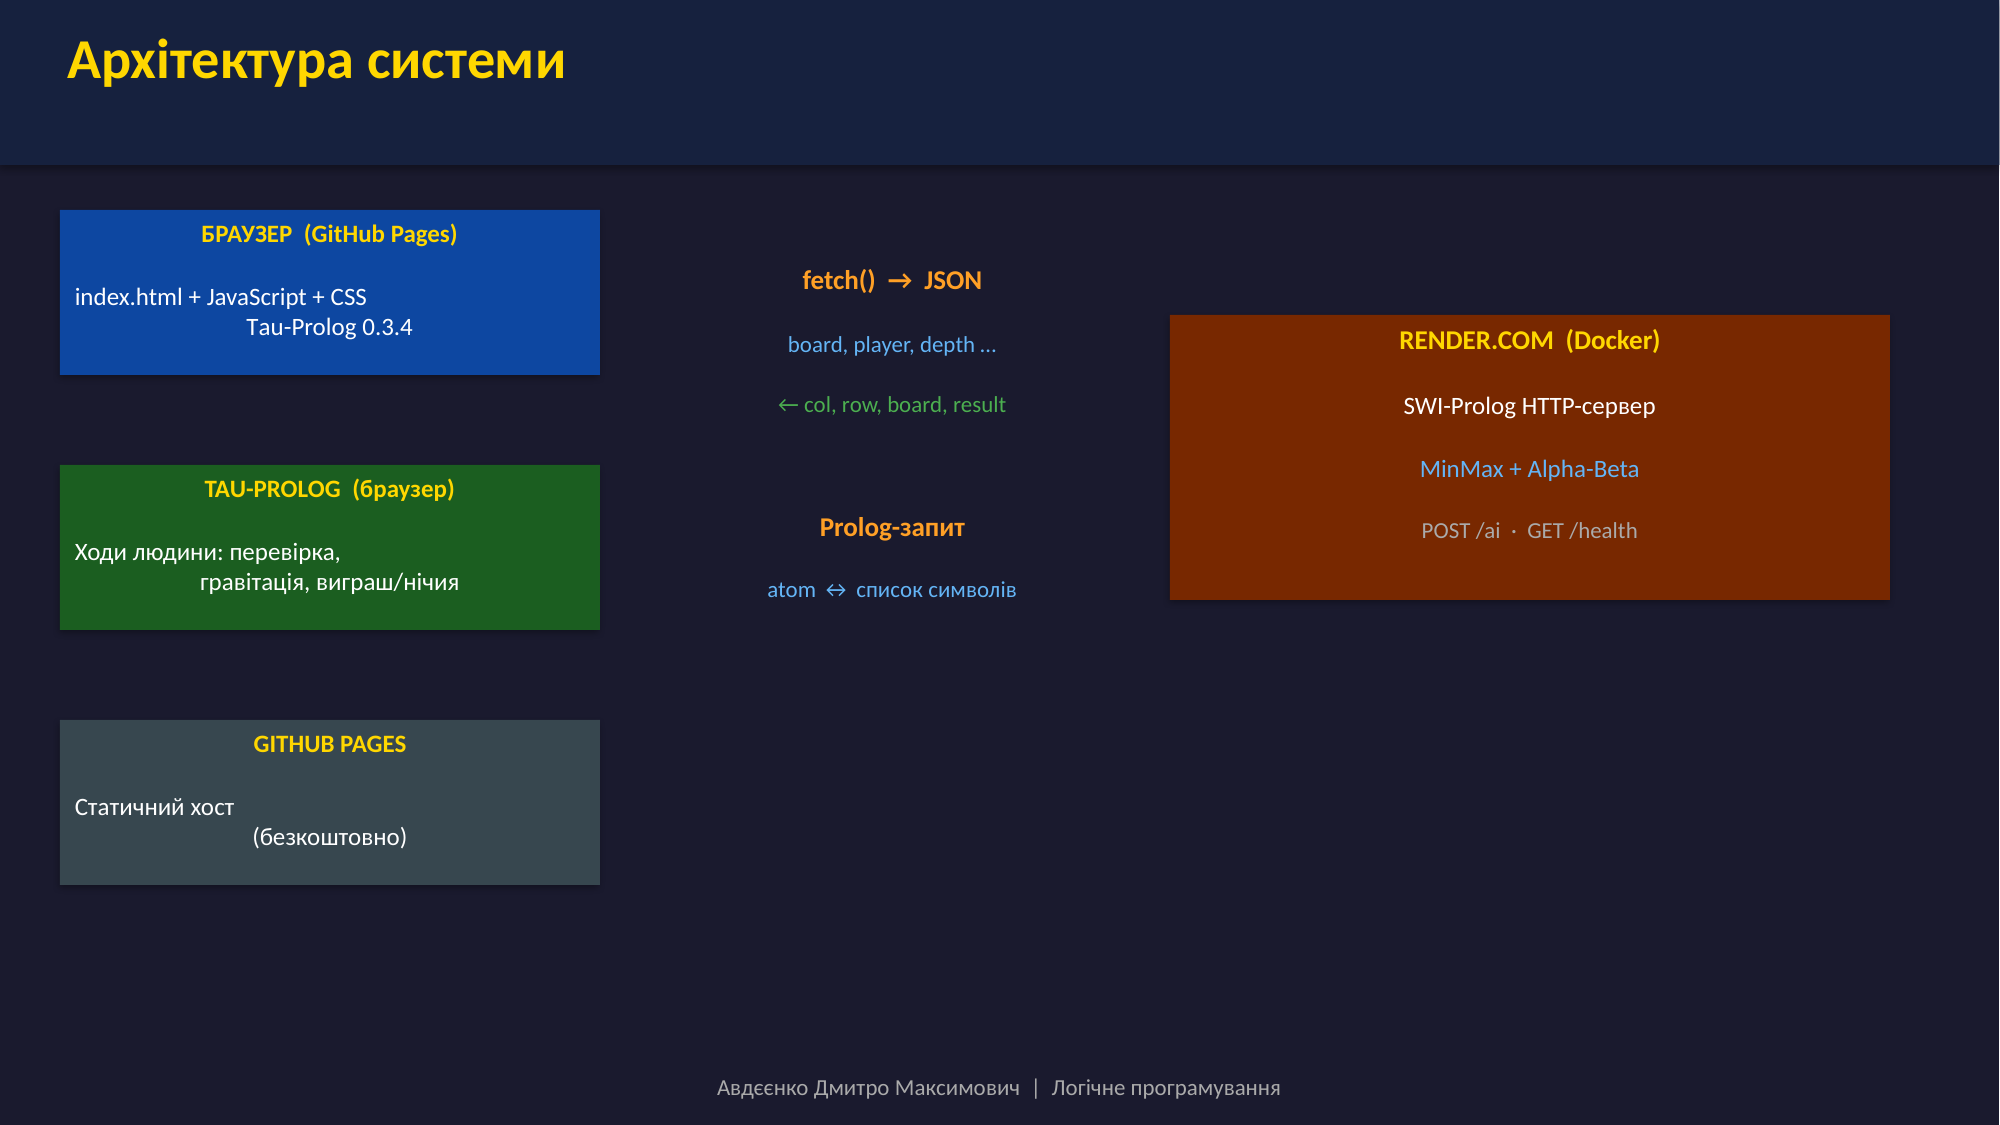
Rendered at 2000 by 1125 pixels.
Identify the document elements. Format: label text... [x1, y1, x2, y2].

text_box atom ↔ список символів [644, 566, 1140, 610]
text_box GITHUB PAGES [59, 720, 600, 765]
text_box Prolog-запит [644, 502, 1140, 550]
text_box index.html + JavaScript + CSS Тau-Prolog 0.3.4 [59, 272, 600, 348]
text_box MinMax + Alpha-Beta [1169, 445, 1890, 491]
text_box Авдєєнко Дмитро Максимович | Логічне програмування [0, 1065, 2000, 1108]
text_box RENDER.COM (Docker) [1169, 314, 1890, 363]
text_box Статичний хост (безкоштовно) [59, 782, 600, 858]
text_box SWI-Prolog HTTP-сервер [1169, 382, 1890, 428]
text_box ← col, row, board, result [644, 382, 1140, 425]
text_box board, player, depth … [644, 322, 1140, 365]
text_box Архітектура системи [52, 15, 1553, 98]
text_box [0, 0, 2000, 166]
text_box TAU-PROLOG (браузер) [59, 464, 600, 510]
text_box [59, 464, 601, 631]
text_box Ходи людини: перевірка, гравітація, виграш/нічия [59, 527, 600, 603]
text_box [1169, 314, 1891, 601]
text_box fetch() → JSON [644, 254, 1140, 303]
text_box [59, 209, 601, 376]
text_box POST /ai · GET /health [1169, 508, 1890, 551]
text_box [59, 719, 601, 886]
text_box БРАУЗЕР (GitHub Pages) [59, 210, 600, 255]
